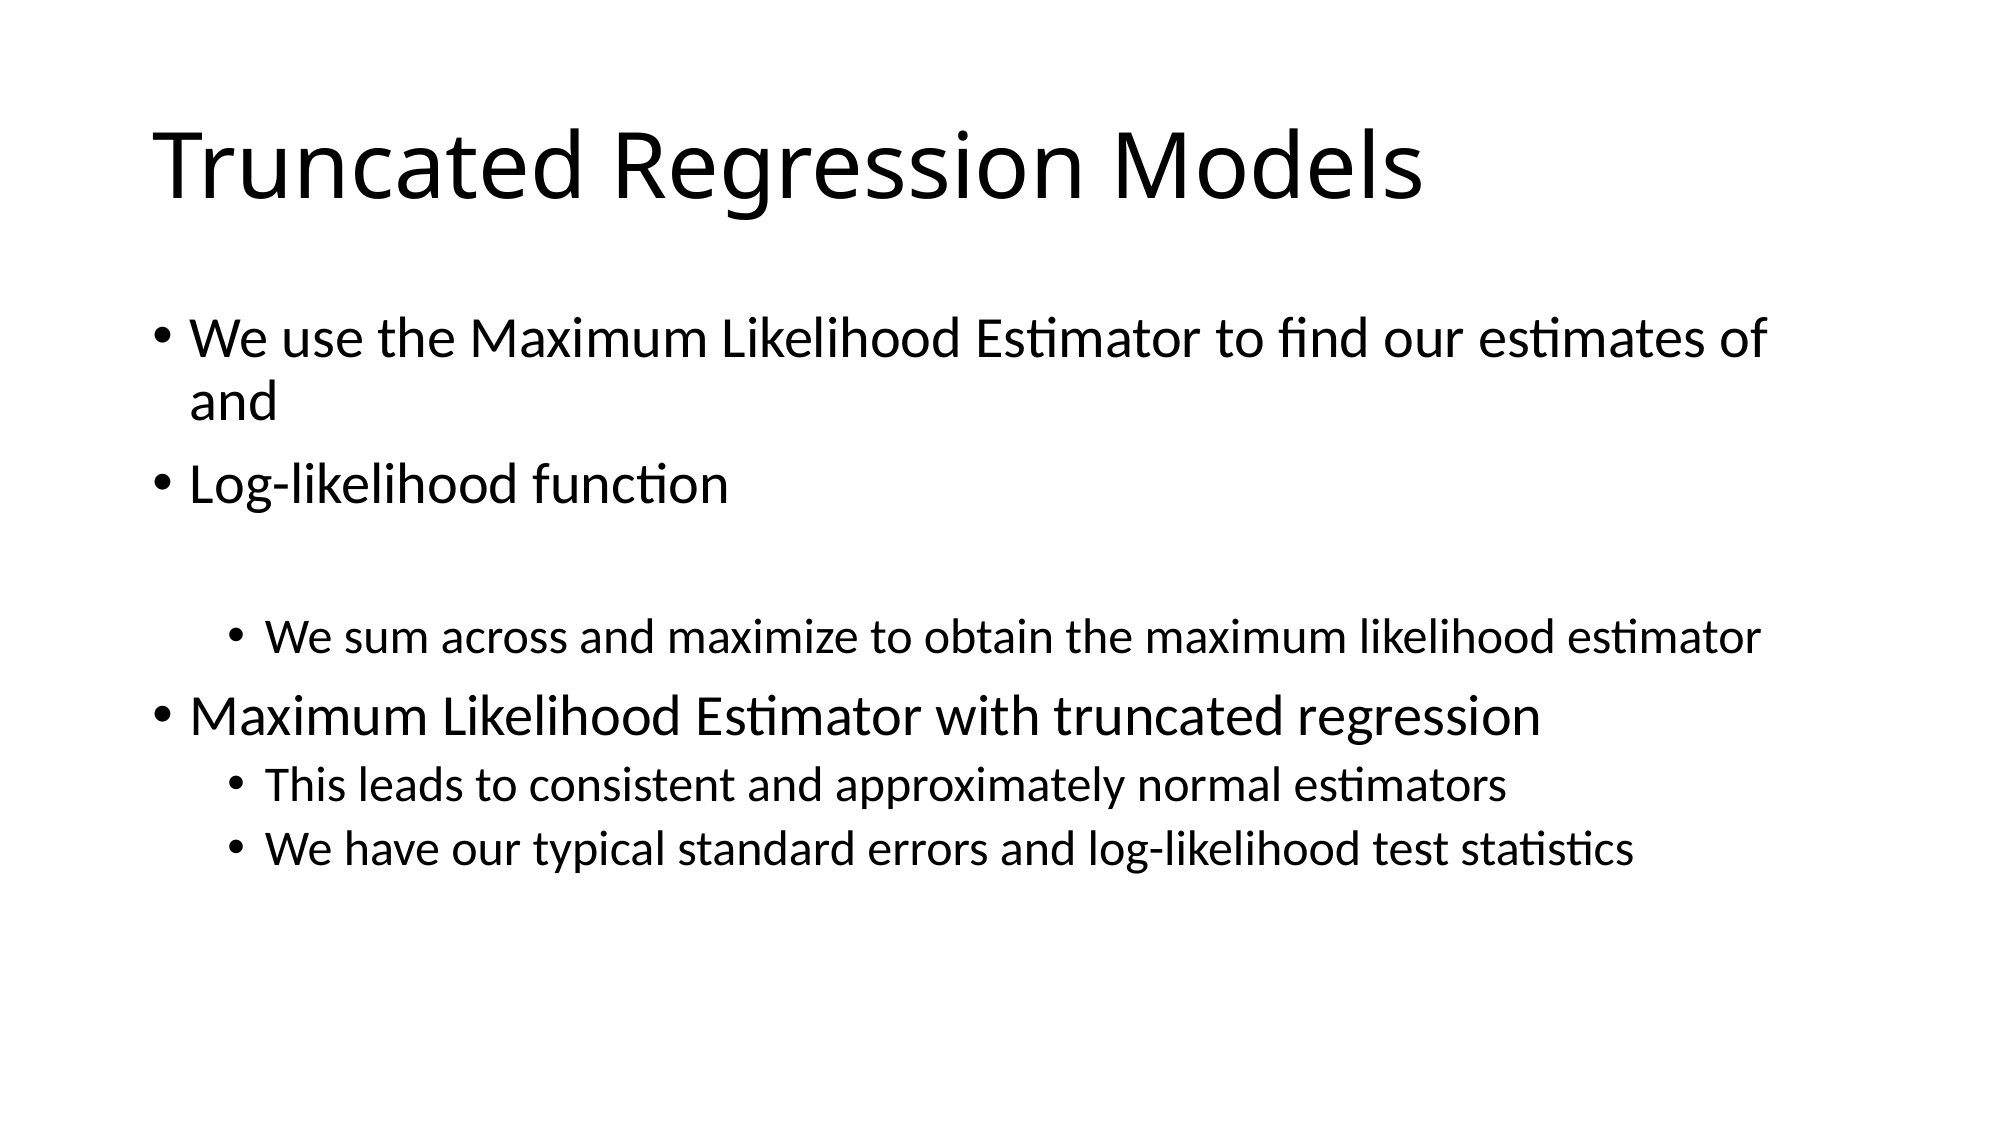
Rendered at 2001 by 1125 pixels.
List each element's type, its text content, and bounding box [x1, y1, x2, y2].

title Truncated Regression Models [137, 59, 1863, 278]
